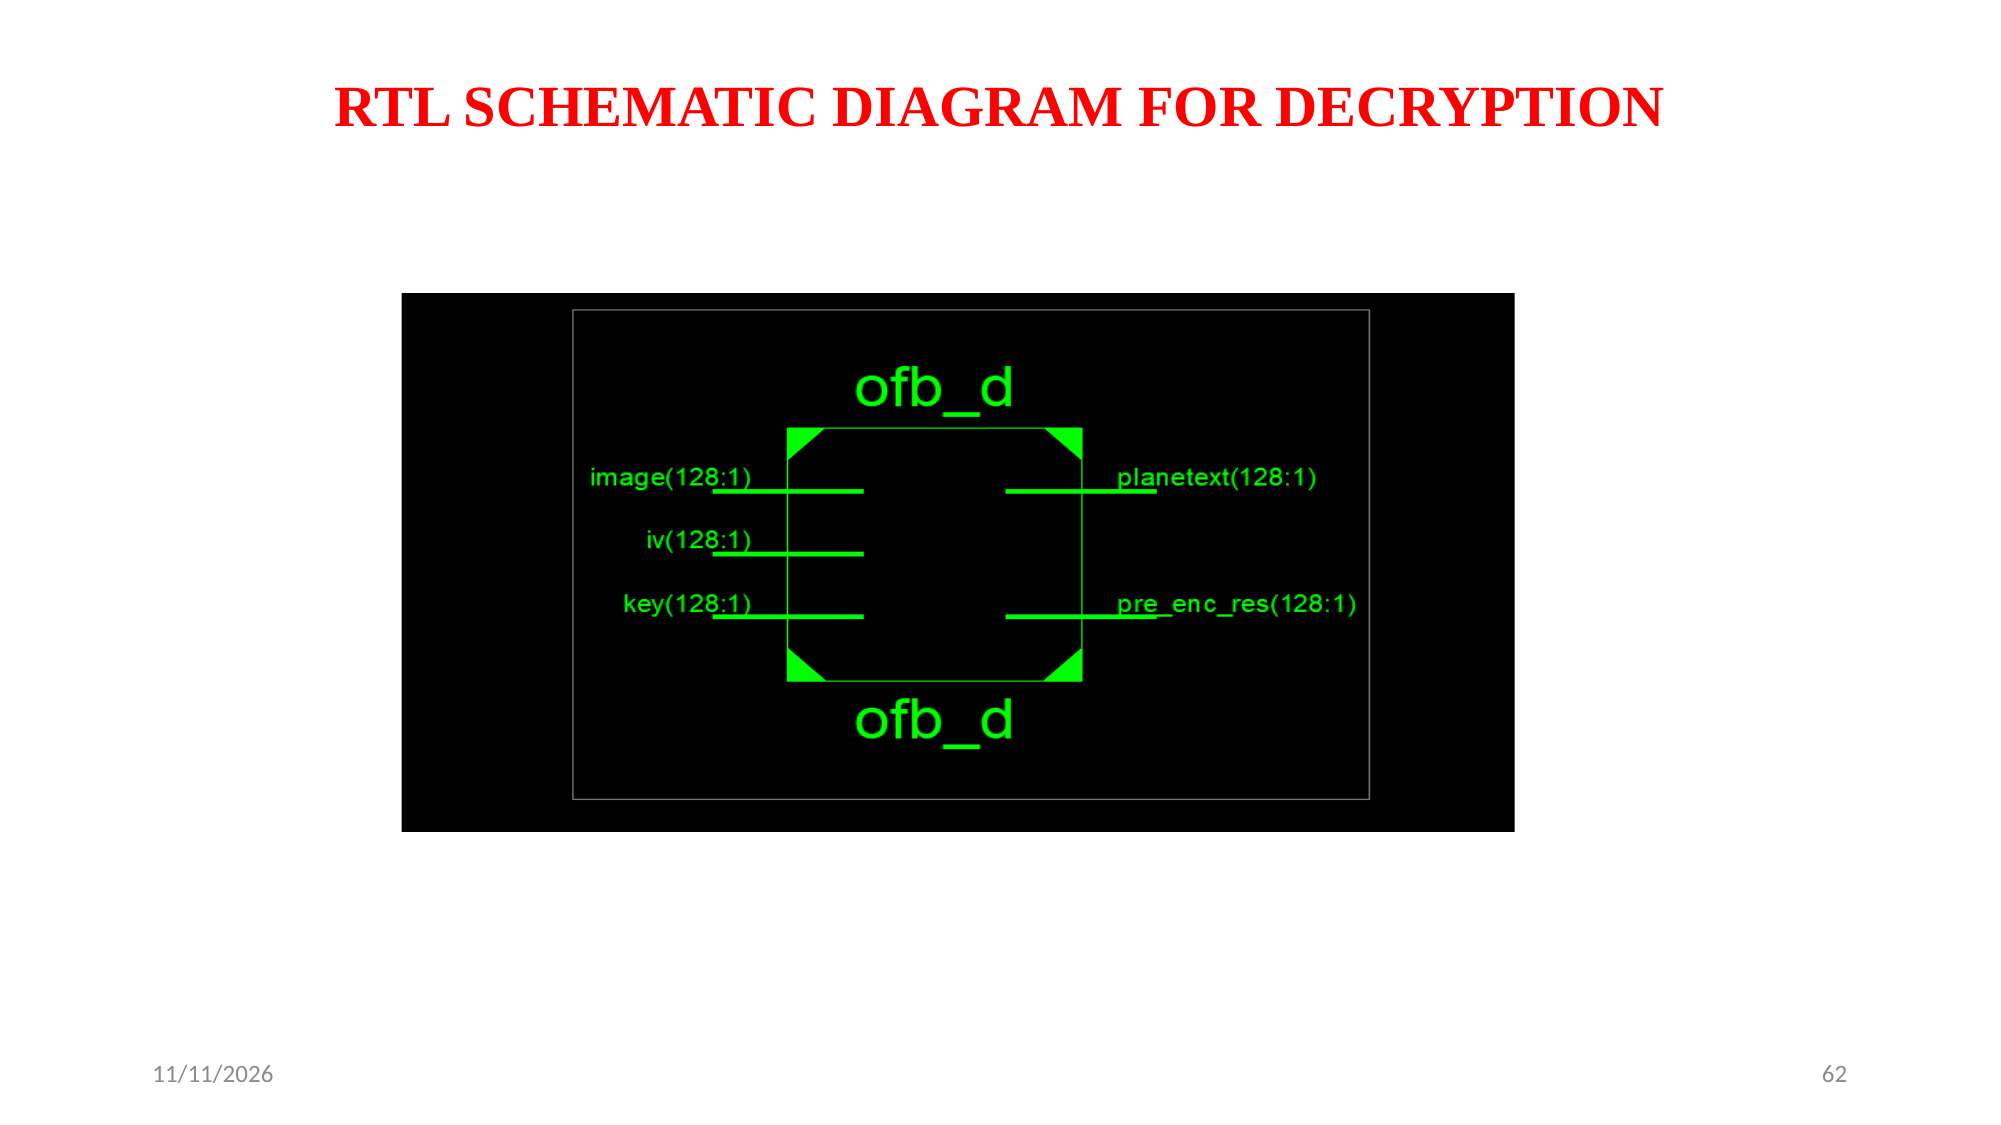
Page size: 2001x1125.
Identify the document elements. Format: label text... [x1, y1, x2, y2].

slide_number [137, 1042, 588, 1103]
text_box RTL SCHEMATIC DIAGRAM FOR DECRYPTION [320, 60, 1680, 241]
slide_number 62 [1412, 1042, 1863, 1103]
picture [401, 293, 1515, 832]
